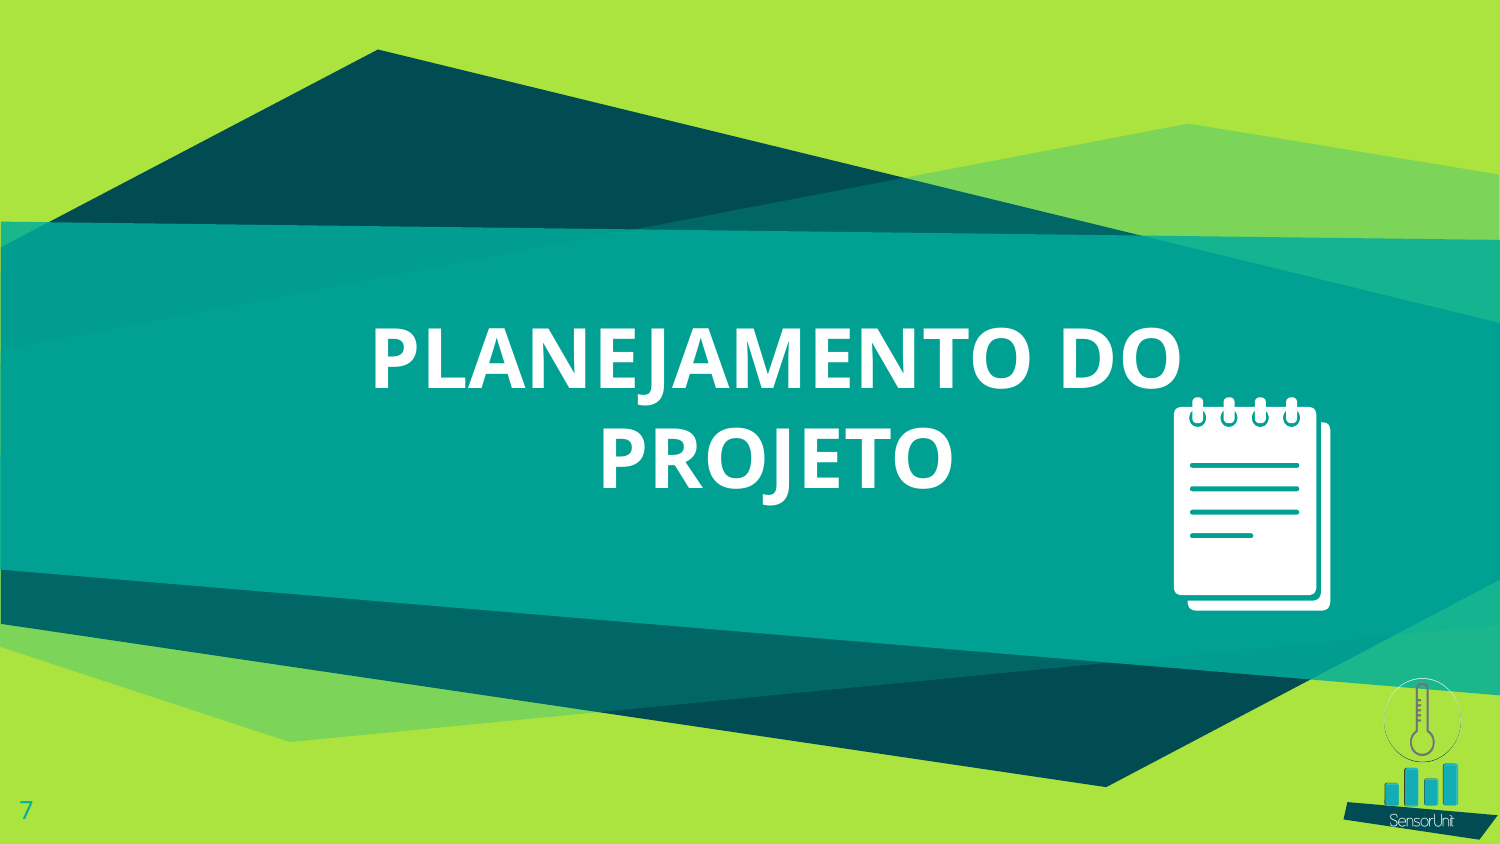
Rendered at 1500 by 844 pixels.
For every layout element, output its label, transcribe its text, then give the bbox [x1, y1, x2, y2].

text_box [1340, 671, 1500, 844]
title PLANEJAMENTO DO PROJETO [324, 329, 1229, 520]
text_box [1173, 397, 1331, 611]
slide_number 7 [4, 779, 95, 844]
